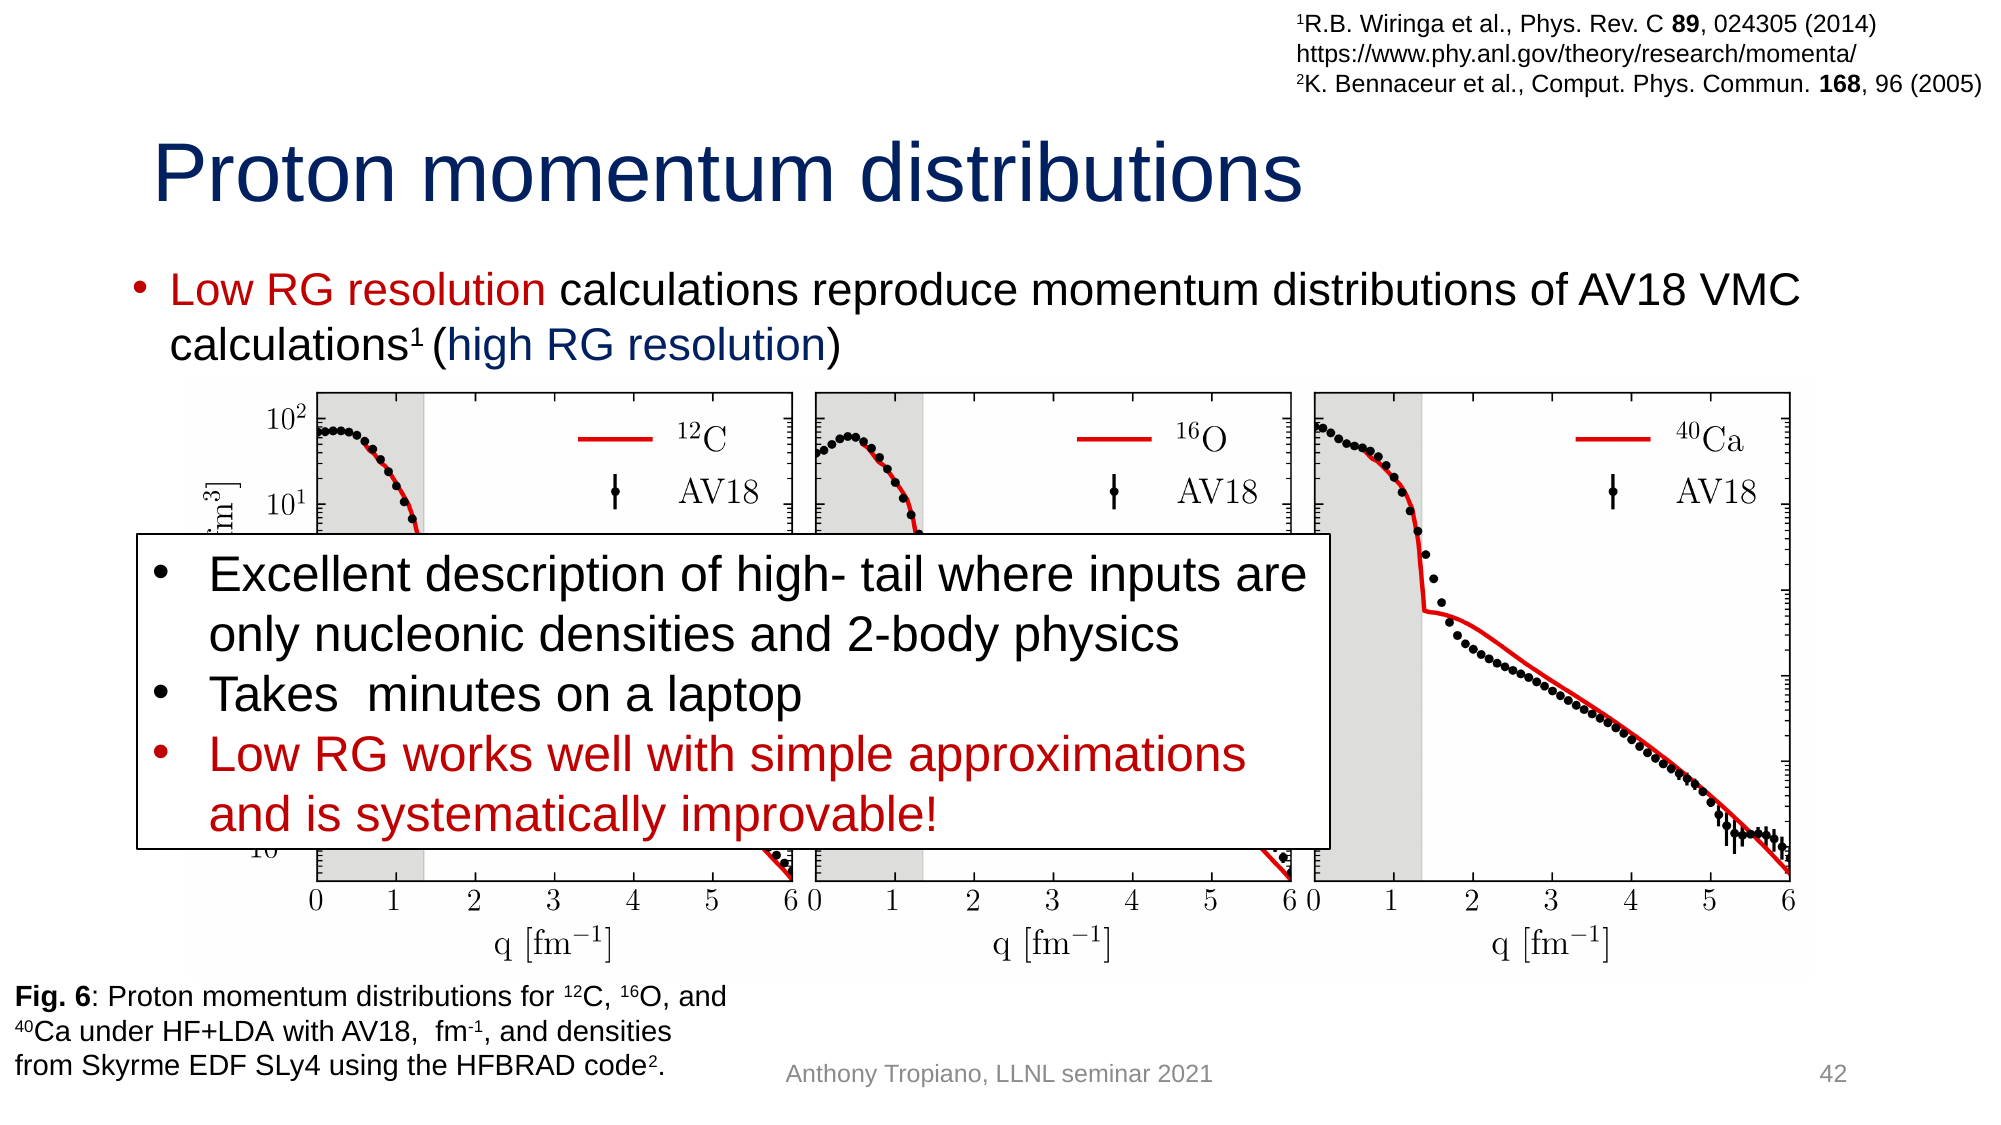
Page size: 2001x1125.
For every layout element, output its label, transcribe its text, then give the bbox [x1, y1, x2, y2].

text_box 1R.B. Wiringa et al., Phys. Rev. C 89, 024305 (2014) https://www.phy.anl.gov/theory/research/momenta/ 2K. Bennaceur et al., Comput. Phys. Commun. 168, 96 (2005) [1281, 0, 1998, 190]
slide_number 42 [1412, 1042, 1863, 1103]
picture [187, 377, 1813, 978]
list Low RG resolution calculations reproduce momentum distributions of AV18 VMC calculations1 (high RG resolution) [117, 252, 1883, 966]
footer Anthony Tropiano, LLNL seminar 2021 [662, 1042, 1338, 1103]
title Proton momentum distributions [137, 59, 1863, 252]
